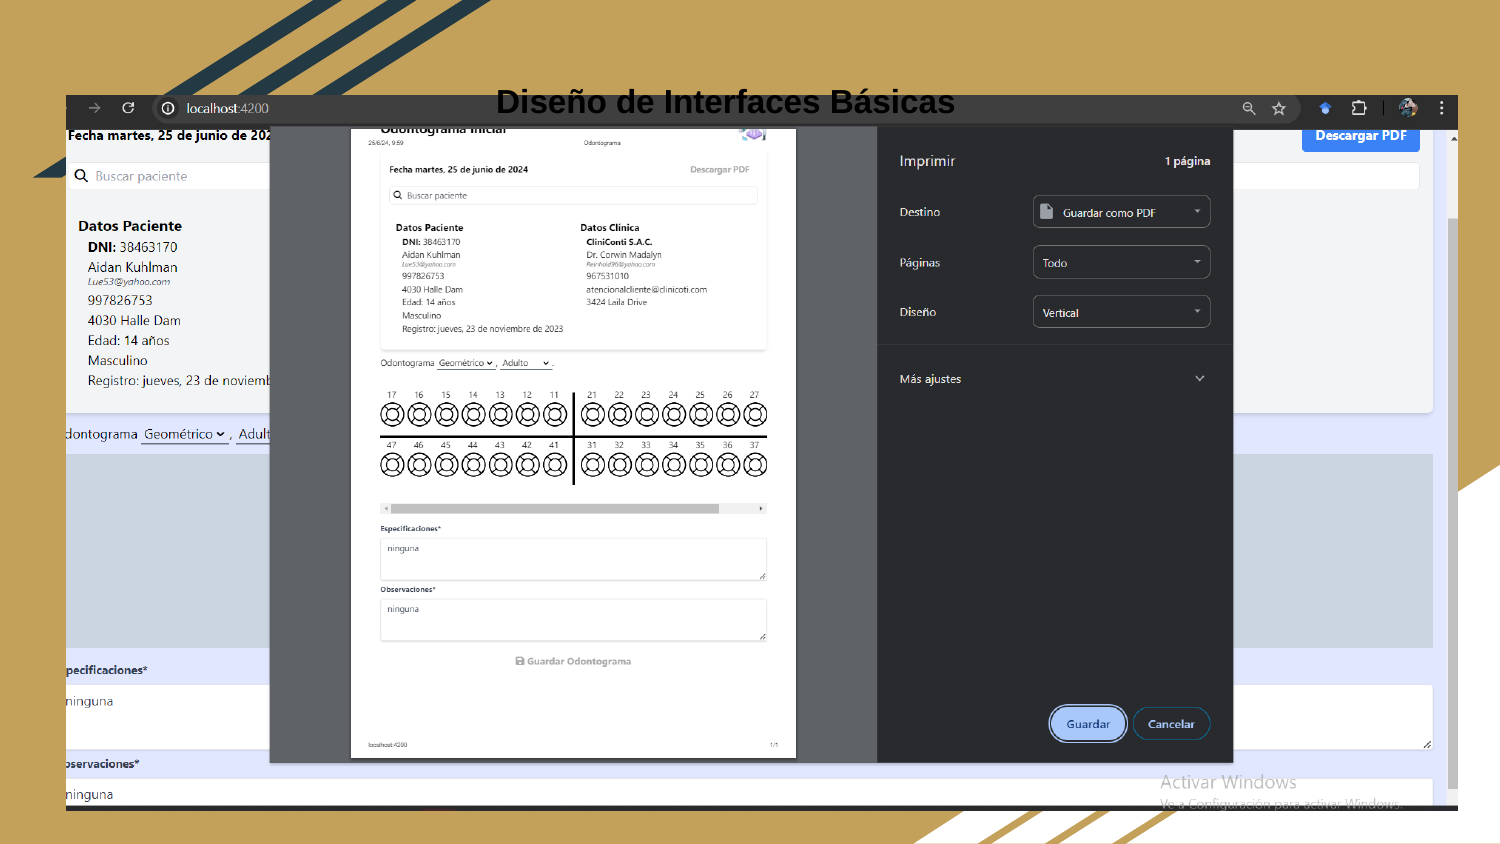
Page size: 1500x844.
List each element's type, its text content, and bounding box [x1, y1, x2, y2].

text_box Diseño de Interfaces Básicas [481, 25, 974, 94]
picture [65, 95, 1459, 811]
